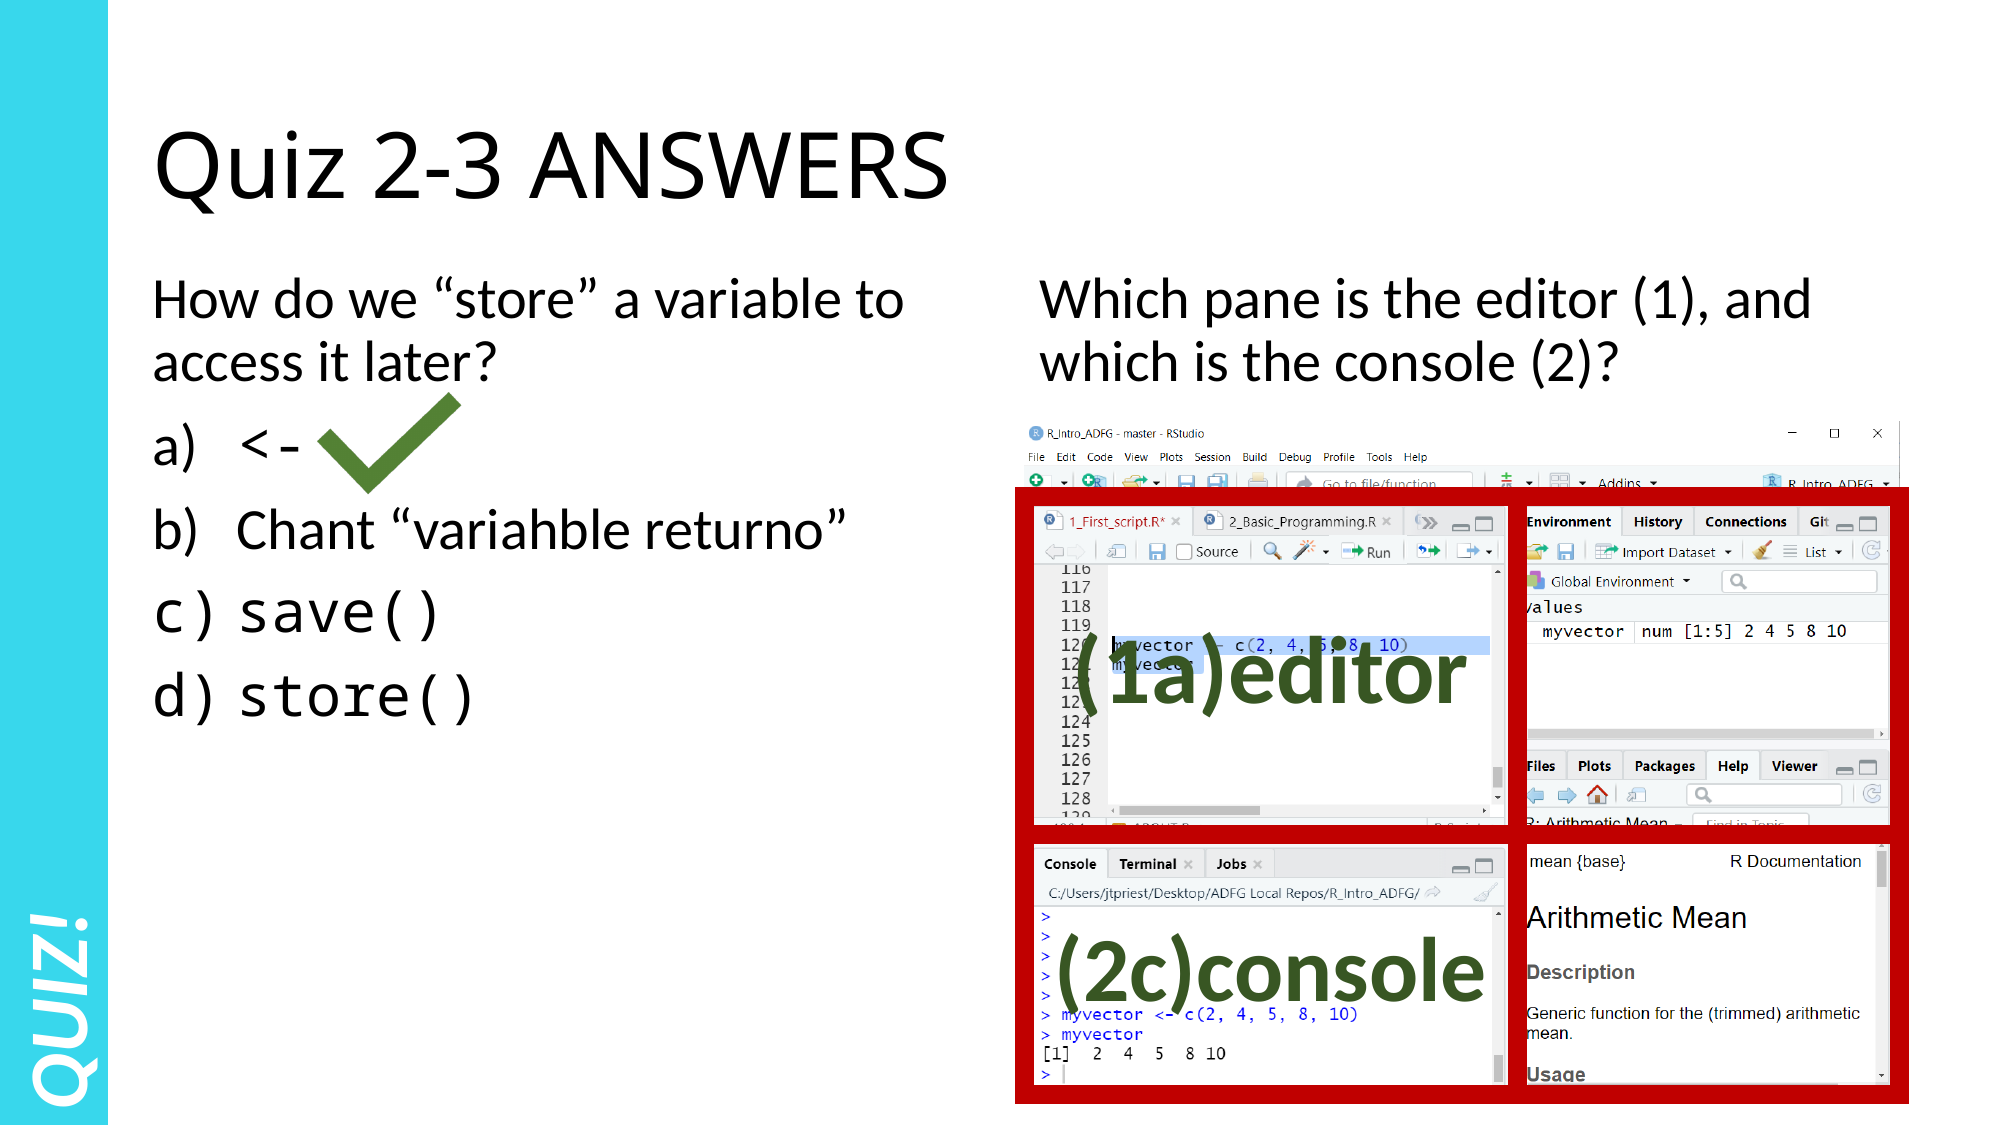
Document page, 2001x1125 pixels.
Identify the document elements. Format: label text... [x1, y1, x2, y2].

text_box Which pane is the editor (1), and which is the console (2)? [1024, 260, 1950, 975]
text_box QUIZ! [0, 0, 109, 1125]
title Quiz 2-3 ANSWERS [137, 59, 1863, 278]
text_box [1024, 421, 1900, 1103]
list How do we “store” a variable to access it later? a) <- Chant “variahble returno” save() store() [137, 260, 939, 975]
picture [313, 367, 464, 518]
